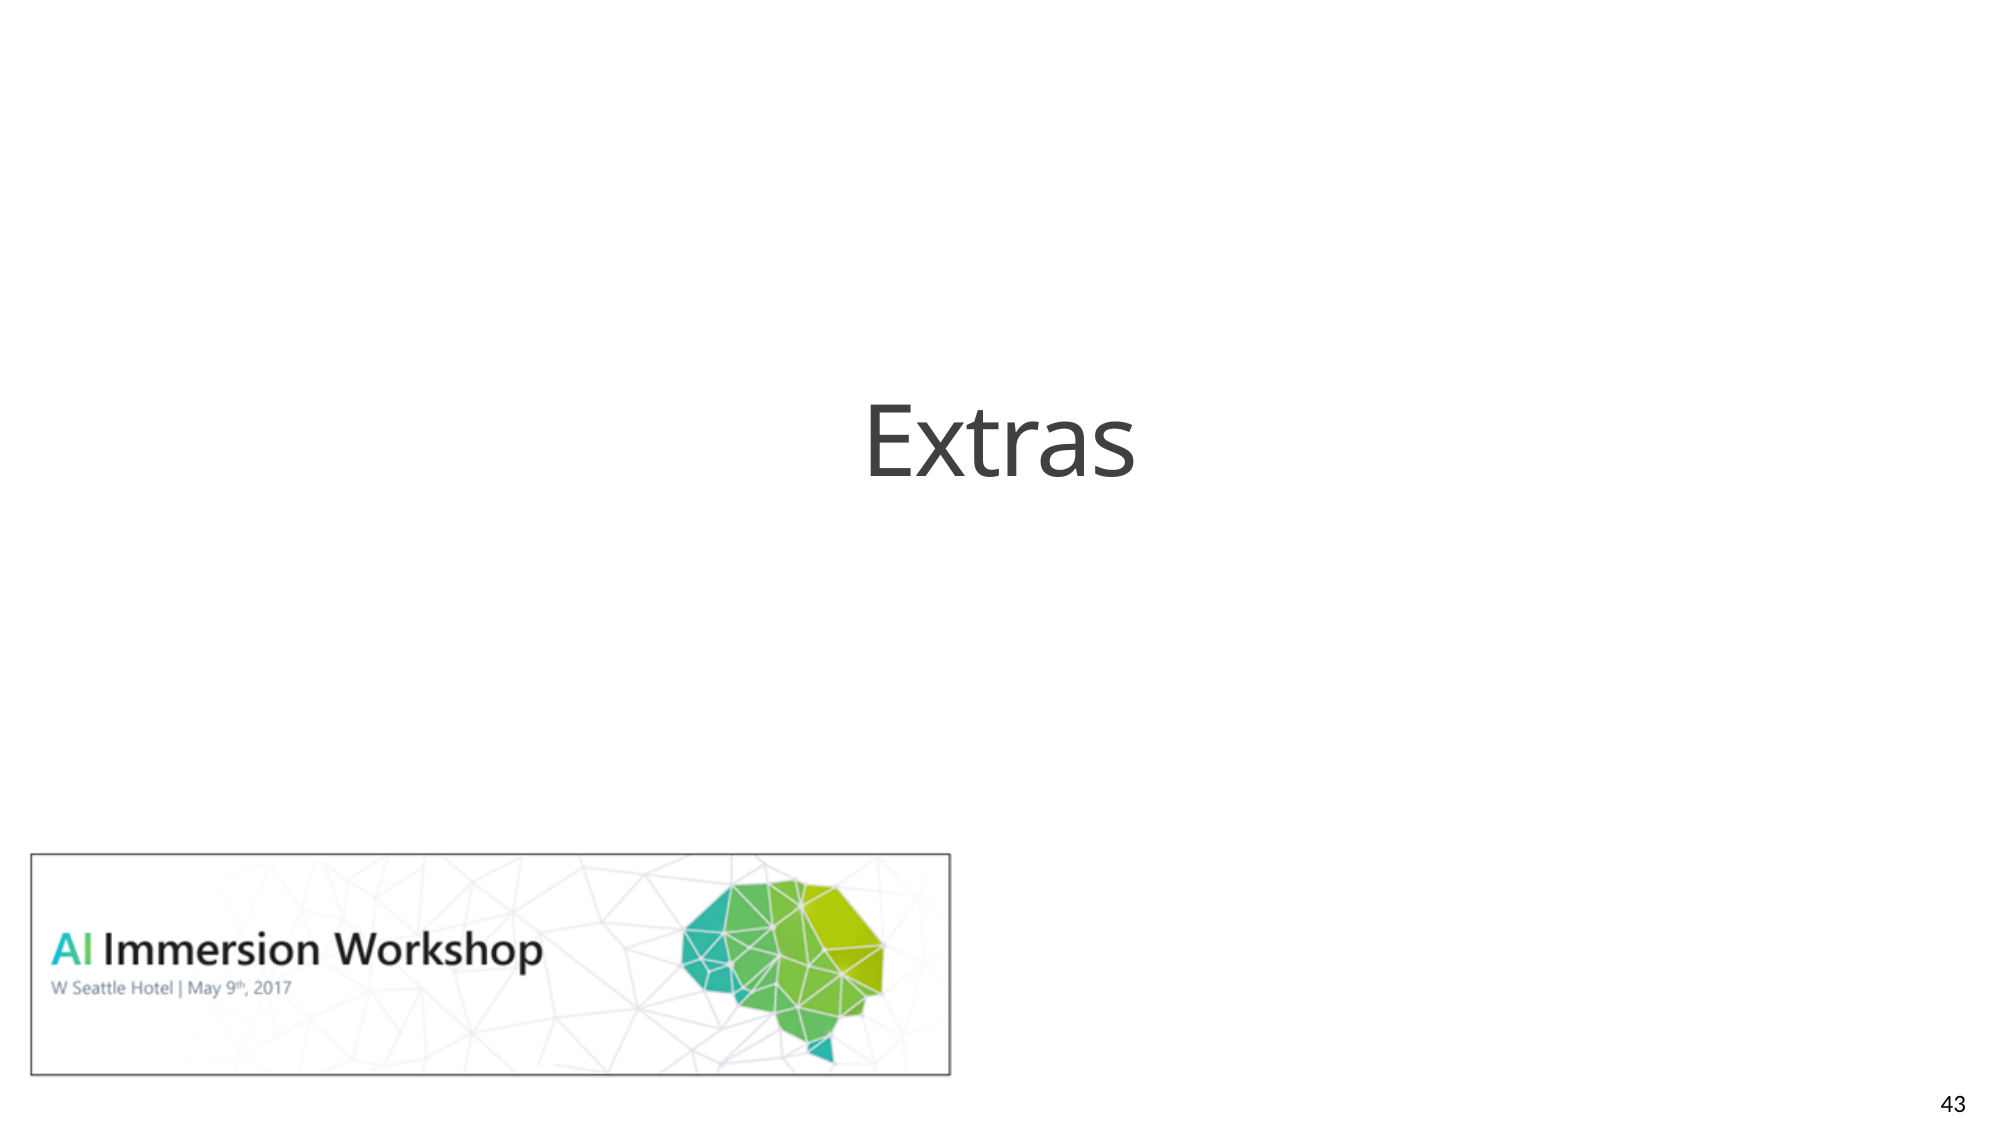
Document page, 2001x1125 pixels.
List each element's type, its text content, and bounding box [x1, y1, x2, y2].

title Extras [0, 358, 2000, 513]
text_box 43 [1925, 1079, 2000, 1125]
picture [26, 848, 959, 1083]
